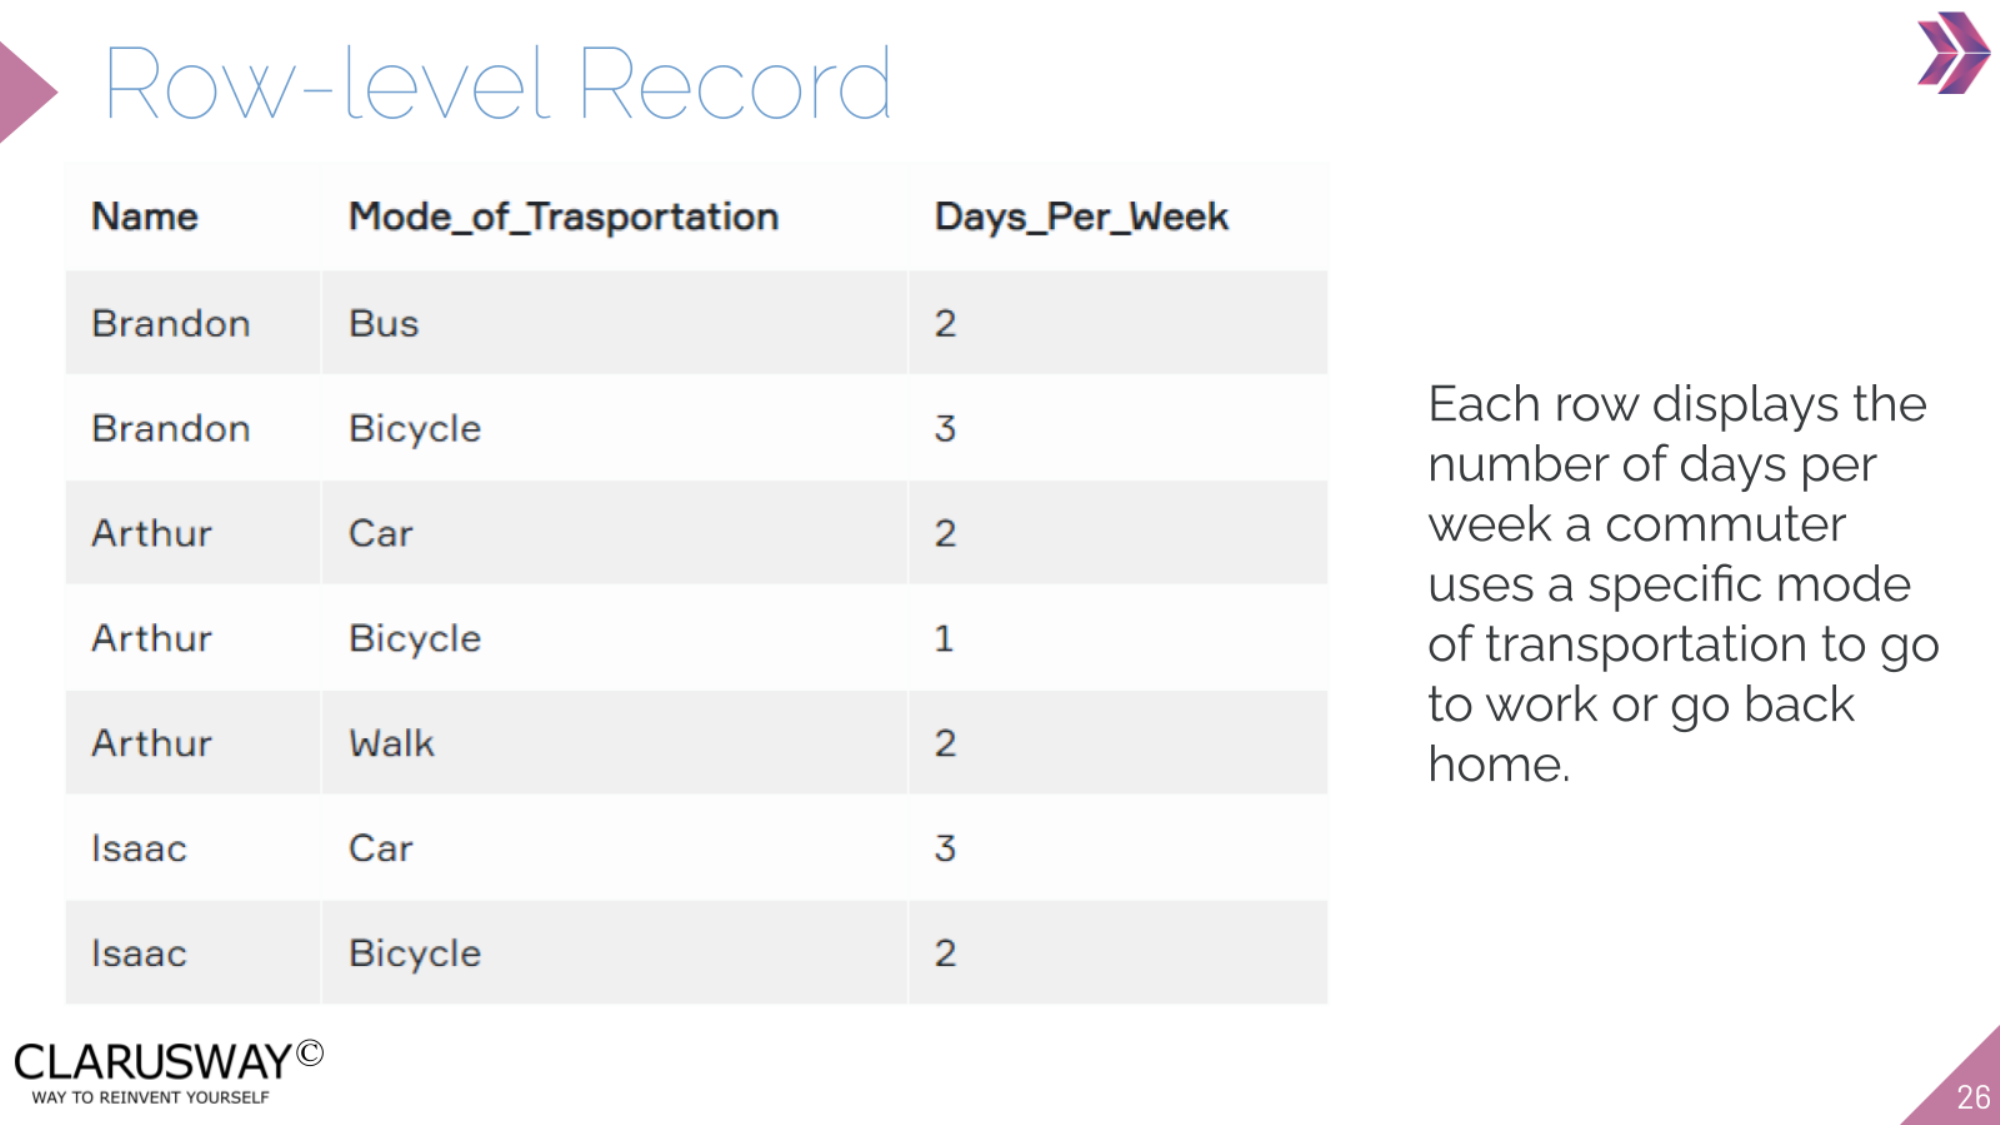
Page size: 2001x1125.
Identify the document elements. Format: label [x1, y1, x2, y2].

list [0, 0, 2000, 1125]
